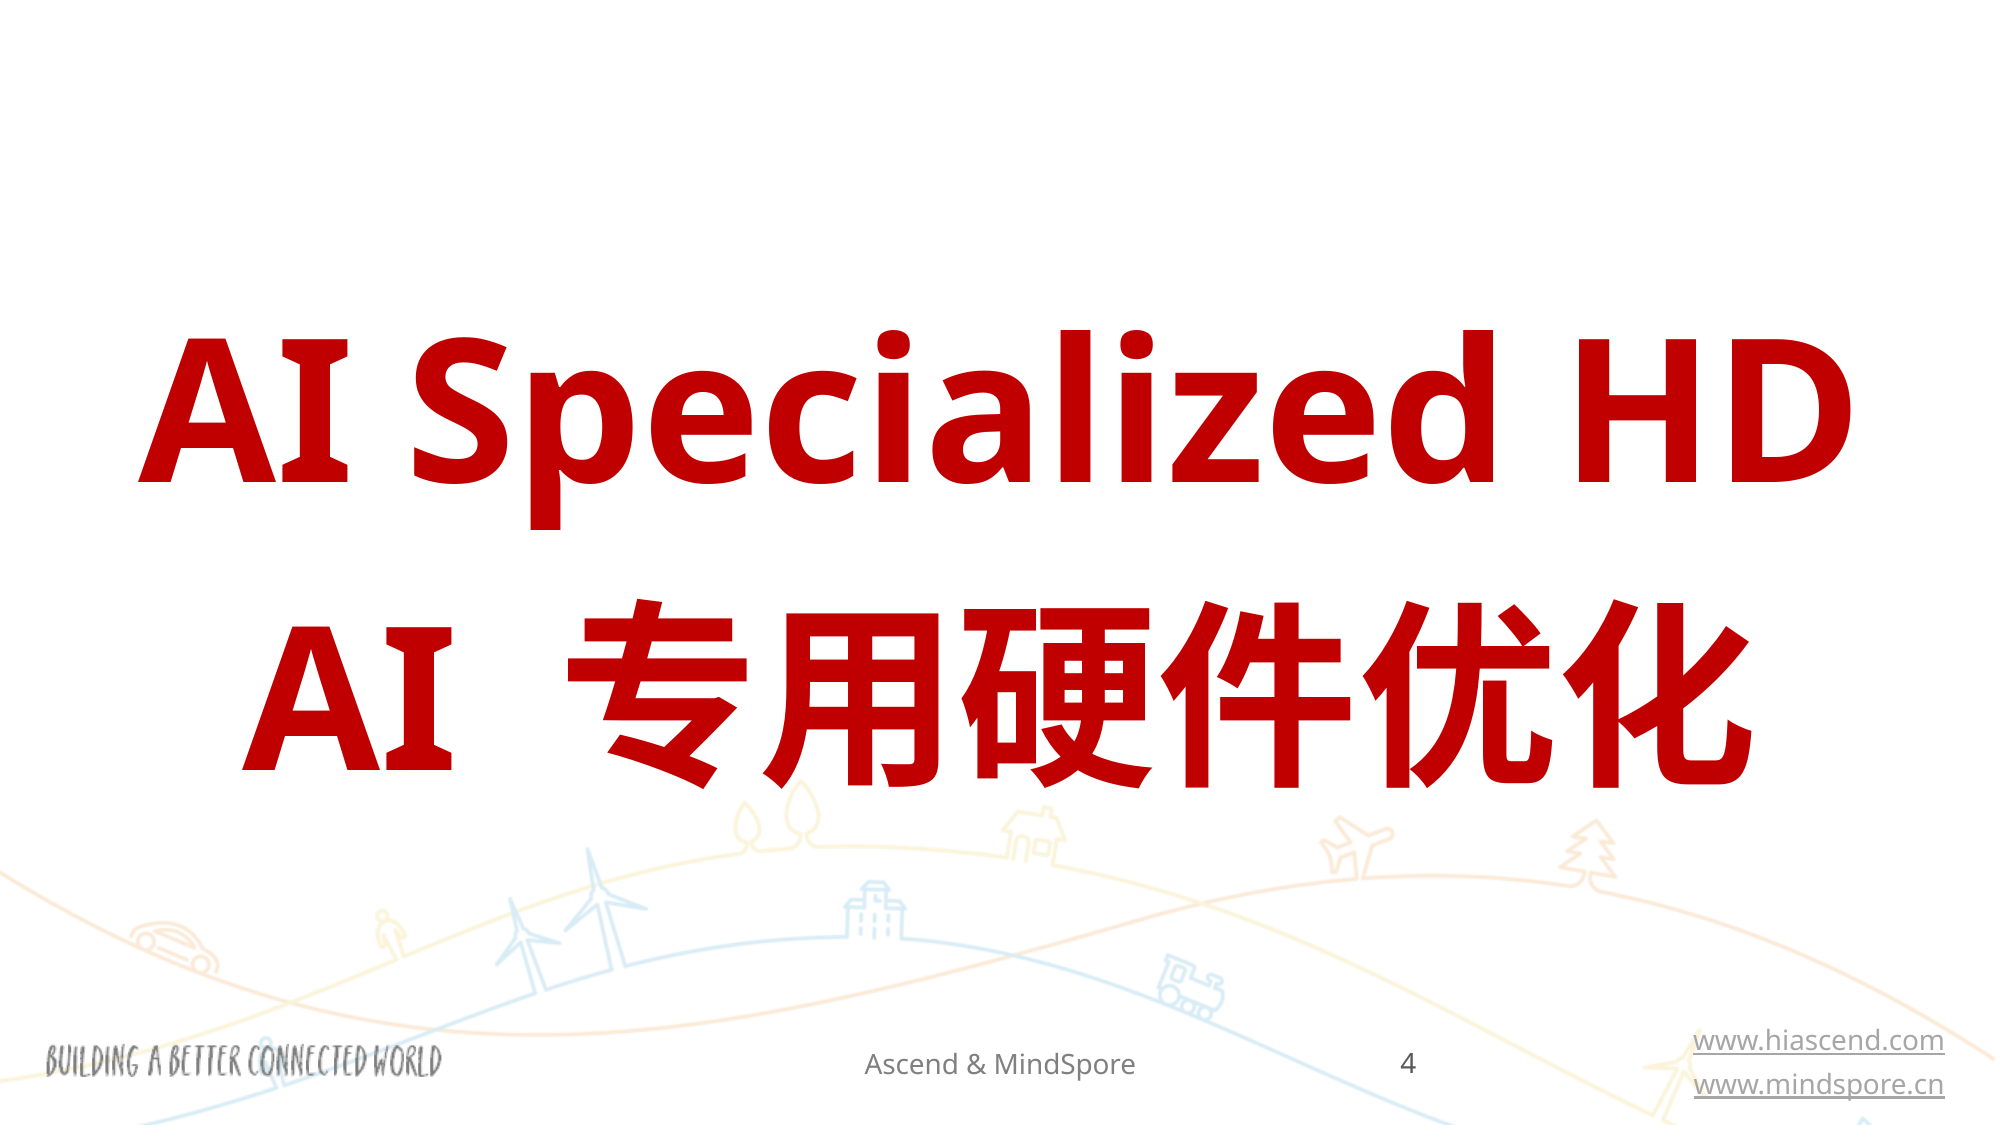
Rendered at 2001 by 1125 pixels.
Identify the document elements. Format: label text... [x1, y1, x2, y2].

picture [23, 1023, 468, 1105]
title AI Specialized HD AI 专用硬件优化 [102, 113, 1899, 931]
